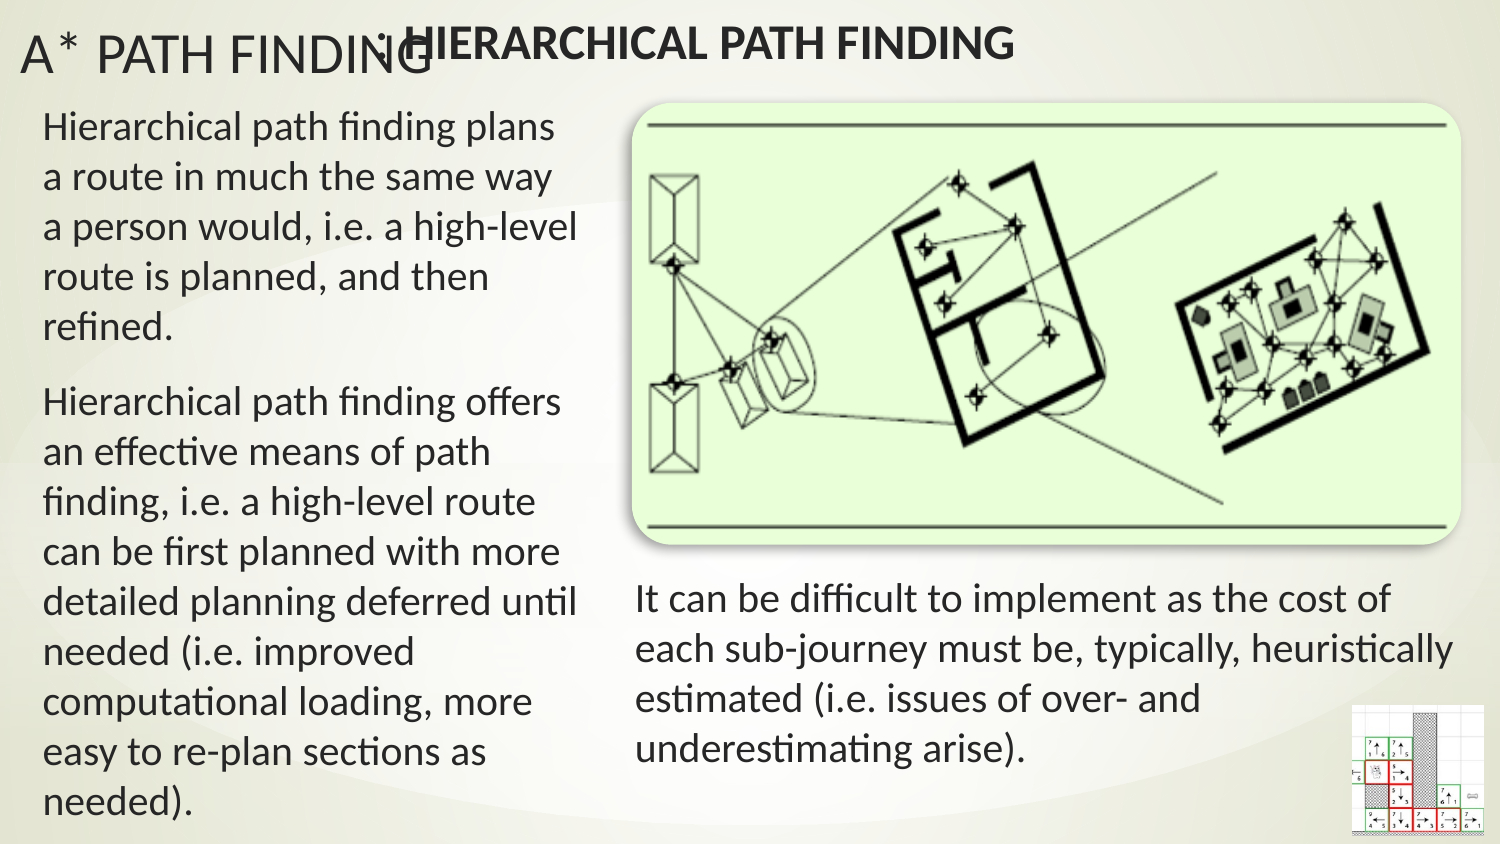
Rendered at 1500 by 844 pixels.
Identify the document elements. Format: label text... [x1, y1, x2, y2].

picture [1352, 705, 1484, 836]
text_box It can be difficult to implement as the cost of each sub-journey must be, typically, heuristically estimated (i.e. issues of over- and underestimating arise). [620, 563, 1483, 779]
text_box : Hierarchical Path finding [360, 8, 1241, 103]
text_box Hierarchical path finding plans a route in much the same way a person would, i.e. a high-level route is planned, and then refined. Hierarchical path finding offers an effective means of path finding, i.e. a high-level route can be first planned with more detailed planning deferred until needed (i.e. improved computational loading, more easy to re-plan sections as needed). [27, 91, 597, 832]
picture [631, 102, 1462, 545]
